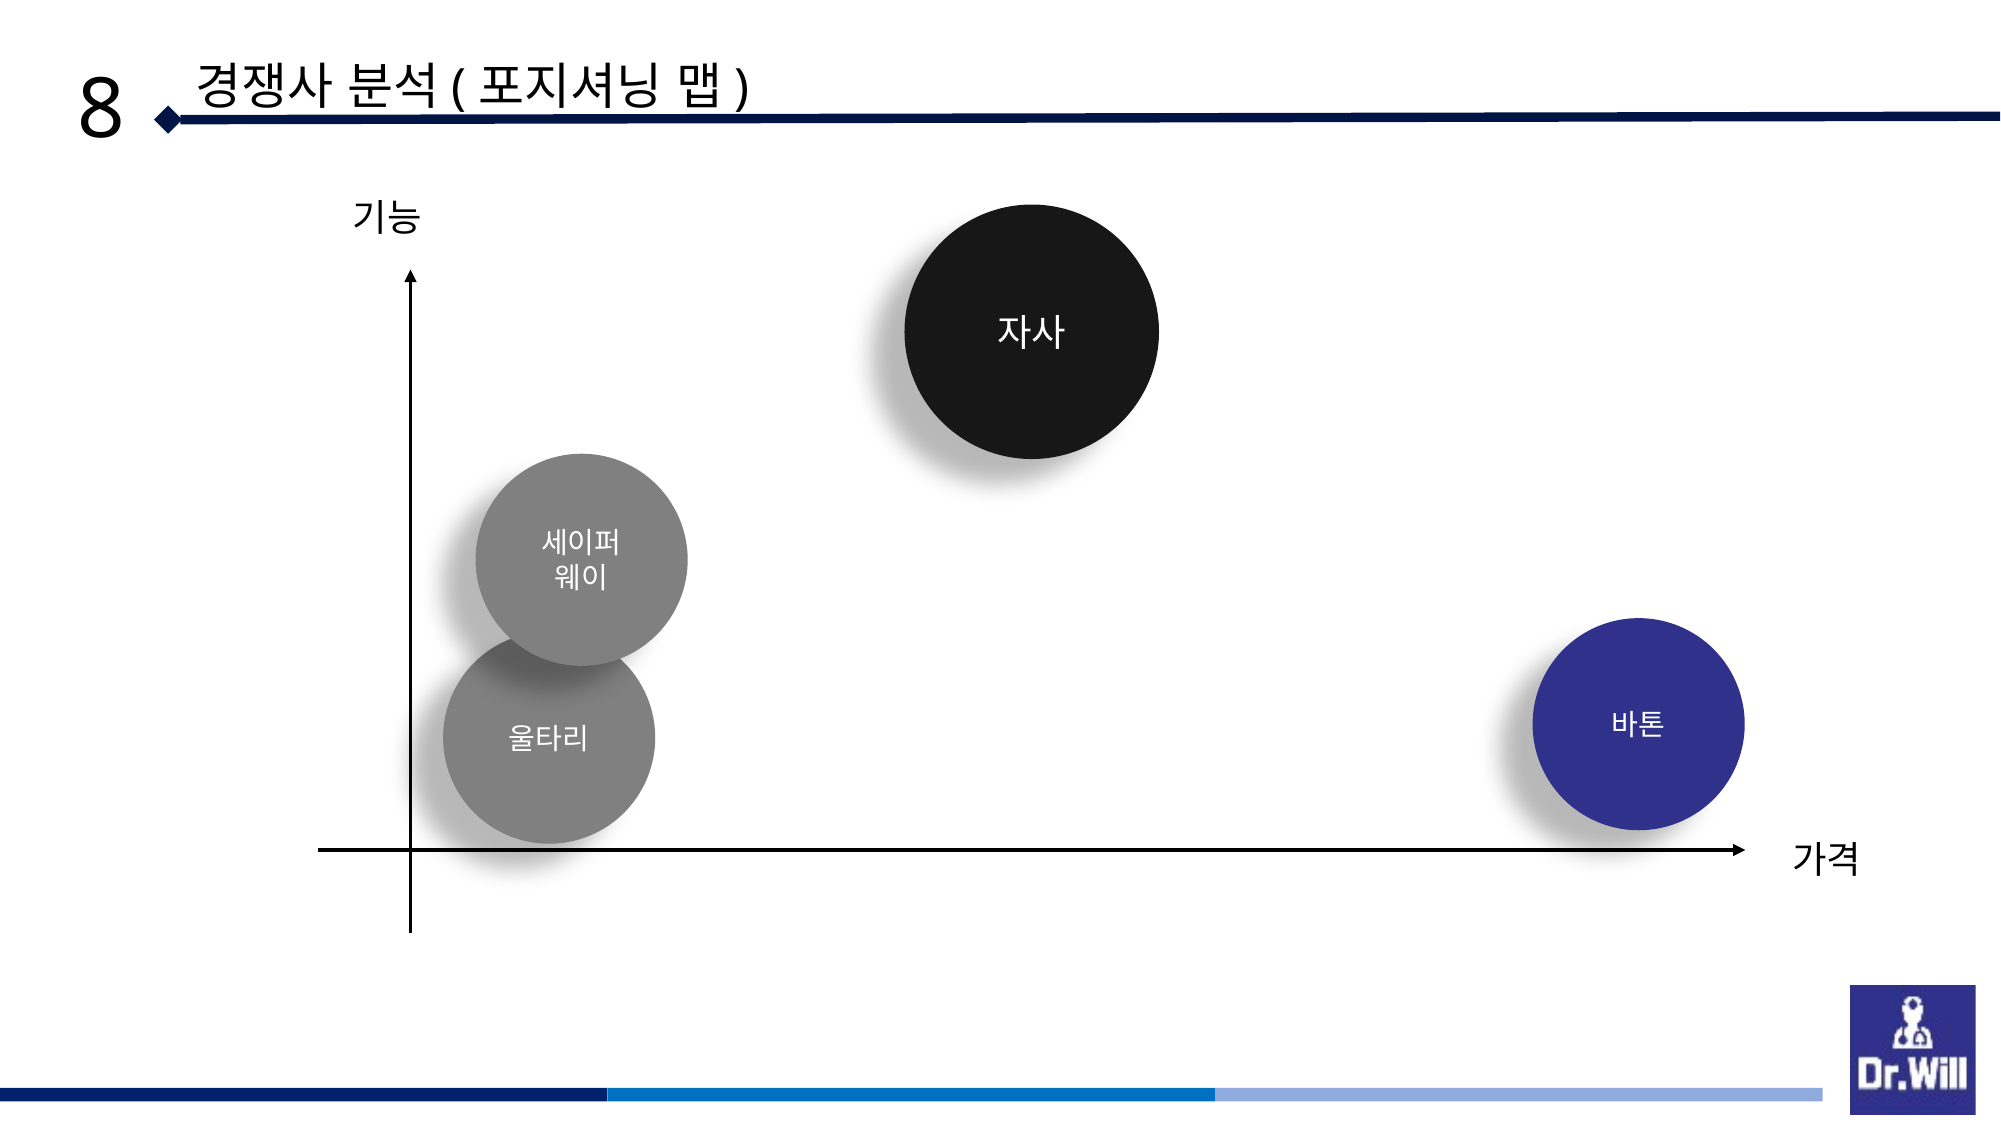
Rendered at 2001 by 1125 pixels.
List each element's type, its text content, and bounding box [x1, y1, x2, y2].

text_box 8 [62, 46, 140, 162]
text_box 경쟁사 분석(포지셔닝 맵) [180, 46, 765, 122]
text_box 울타리 [442, 671, 657, 845]
text_box 가격 [1777, 828, 1877, 889]
picture [1850, 985, 1976, 1115]
text_box 자사 [903, 203, 1161, 461]
text_box 바톤 [1531, 617, 1746, 832]
text_box 기능 [338, 186, 437, 247]
text_box 세이퍼 웨이 [474, 452, 689, 667]
